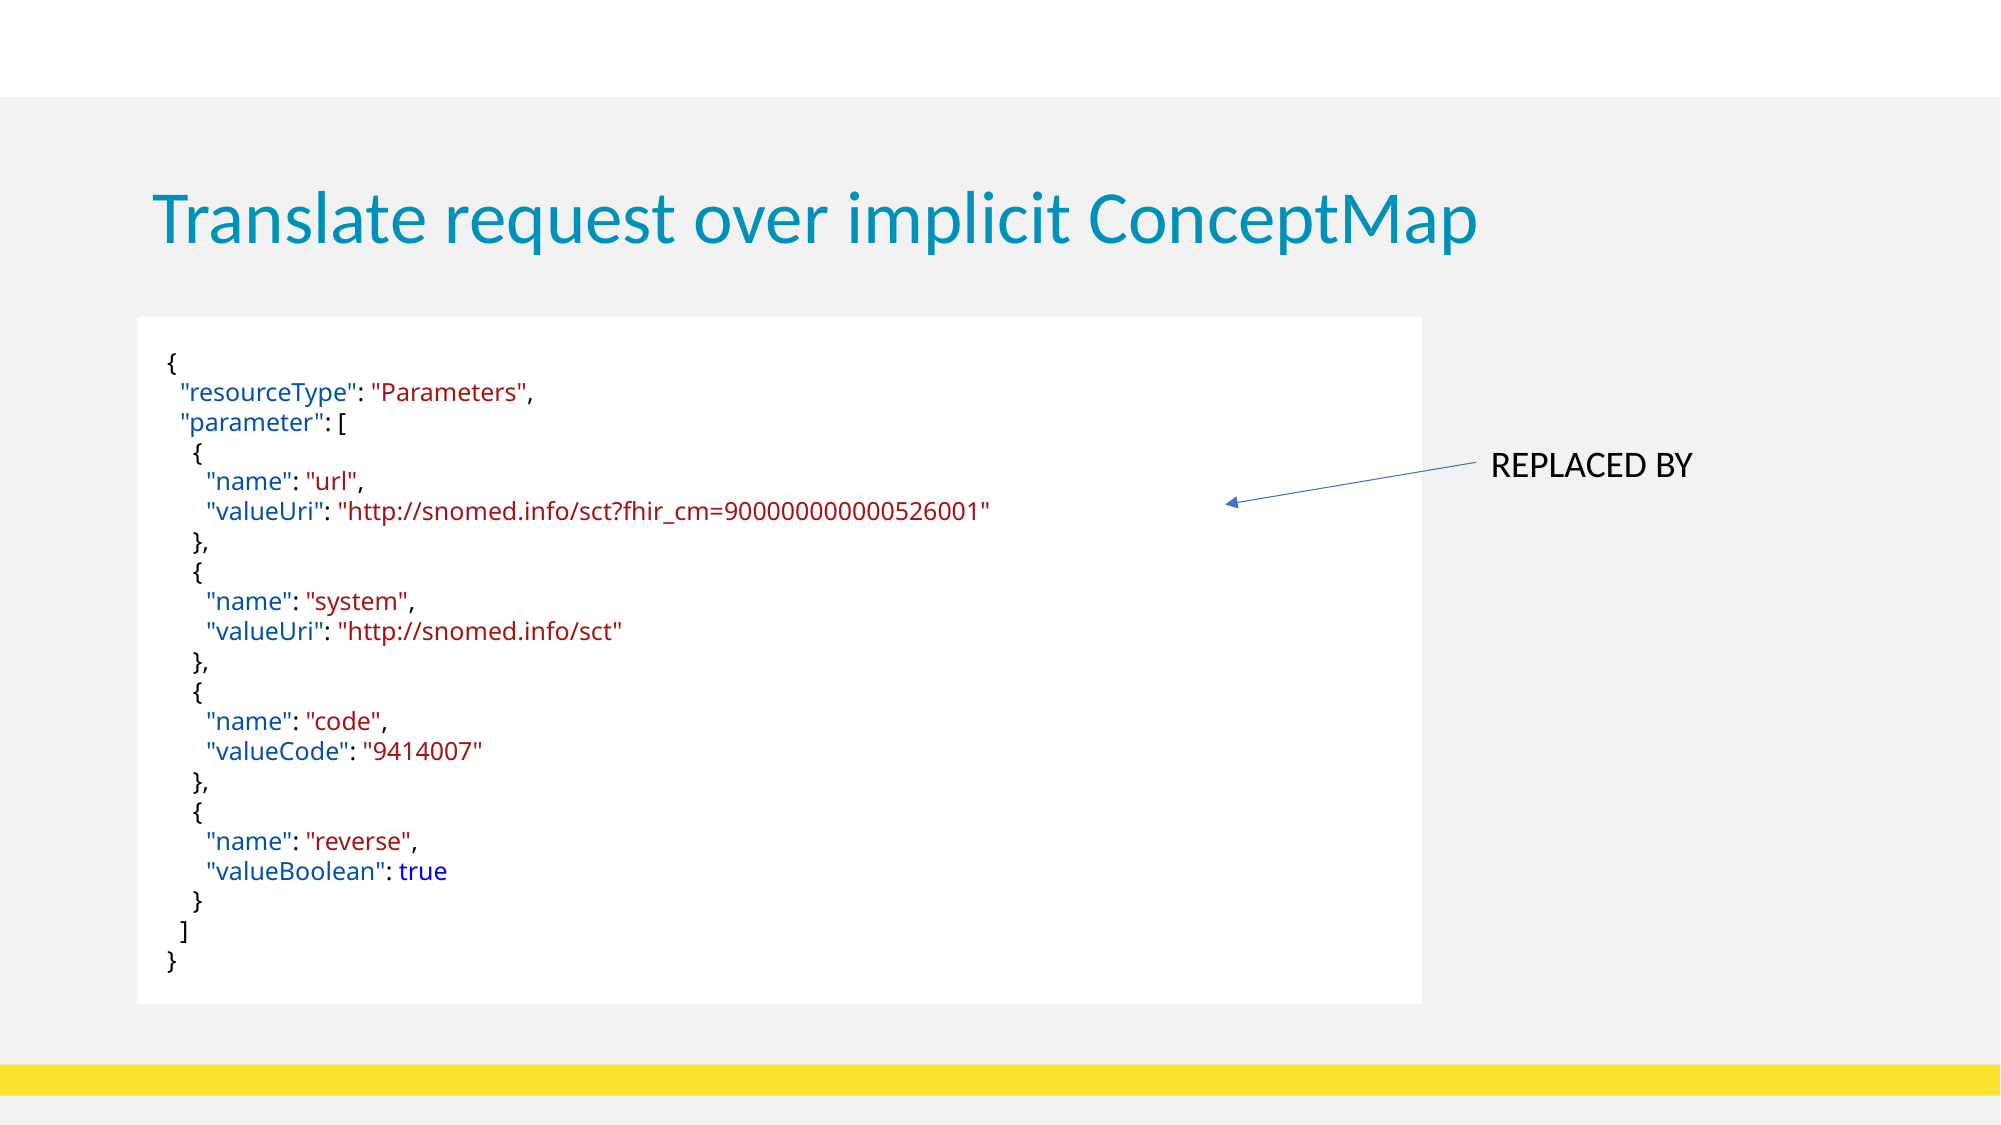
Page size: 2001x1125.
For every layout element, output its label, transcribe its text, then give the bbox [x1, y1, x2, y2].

title Translate request over implicit ConceptMap [137, 171, 1863, 317]
text_box REPLACED BY [1476, 432, 1709, 493]
text_box { "resourceType": "Parameters", "parameter": [ { "name": "url", "valueUri": "http://snomed.info/sct?fhir_cm=900000000000526001" }, { "name": "system", "valueUri": "http://snomed.info/sct" }, { "name": "code", "valueCode": "9414007" }, { "name": "reverse", "valueBoolean": true } ] } [137, 316, 1422, 1005]
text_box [1225, 462, 1475, 505]
